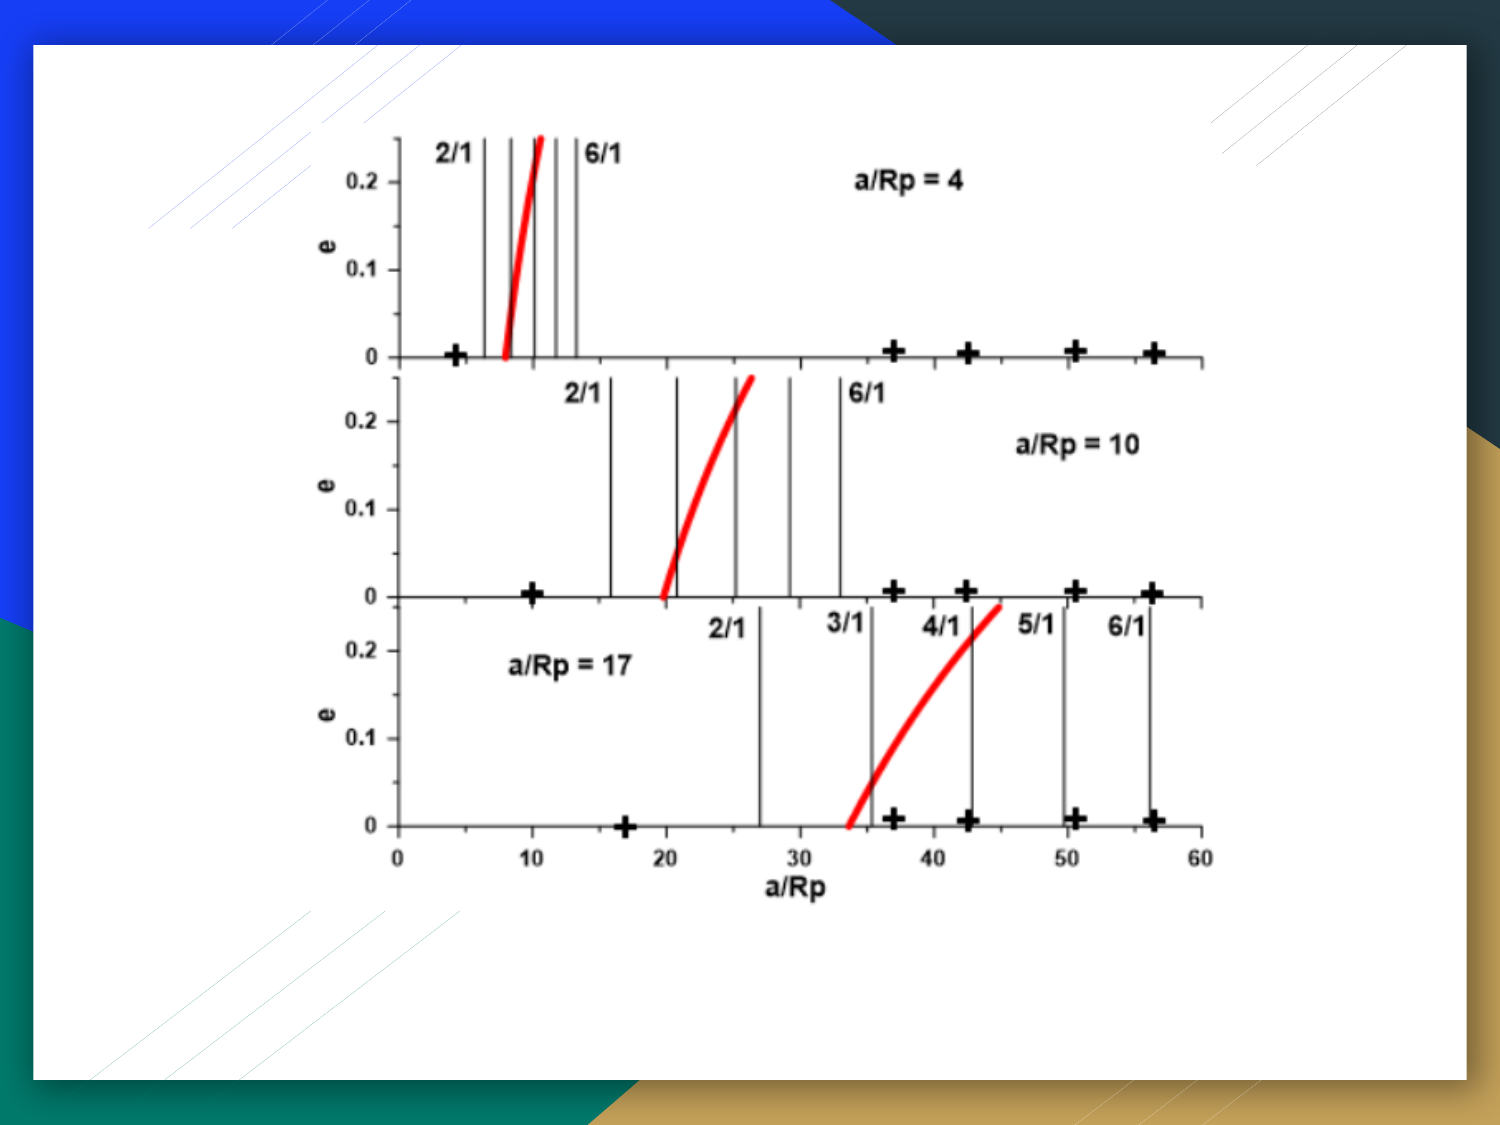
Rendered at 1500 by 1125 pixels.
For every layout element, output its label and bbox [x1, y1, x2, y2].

picture [310, 123, 1223, 911]
